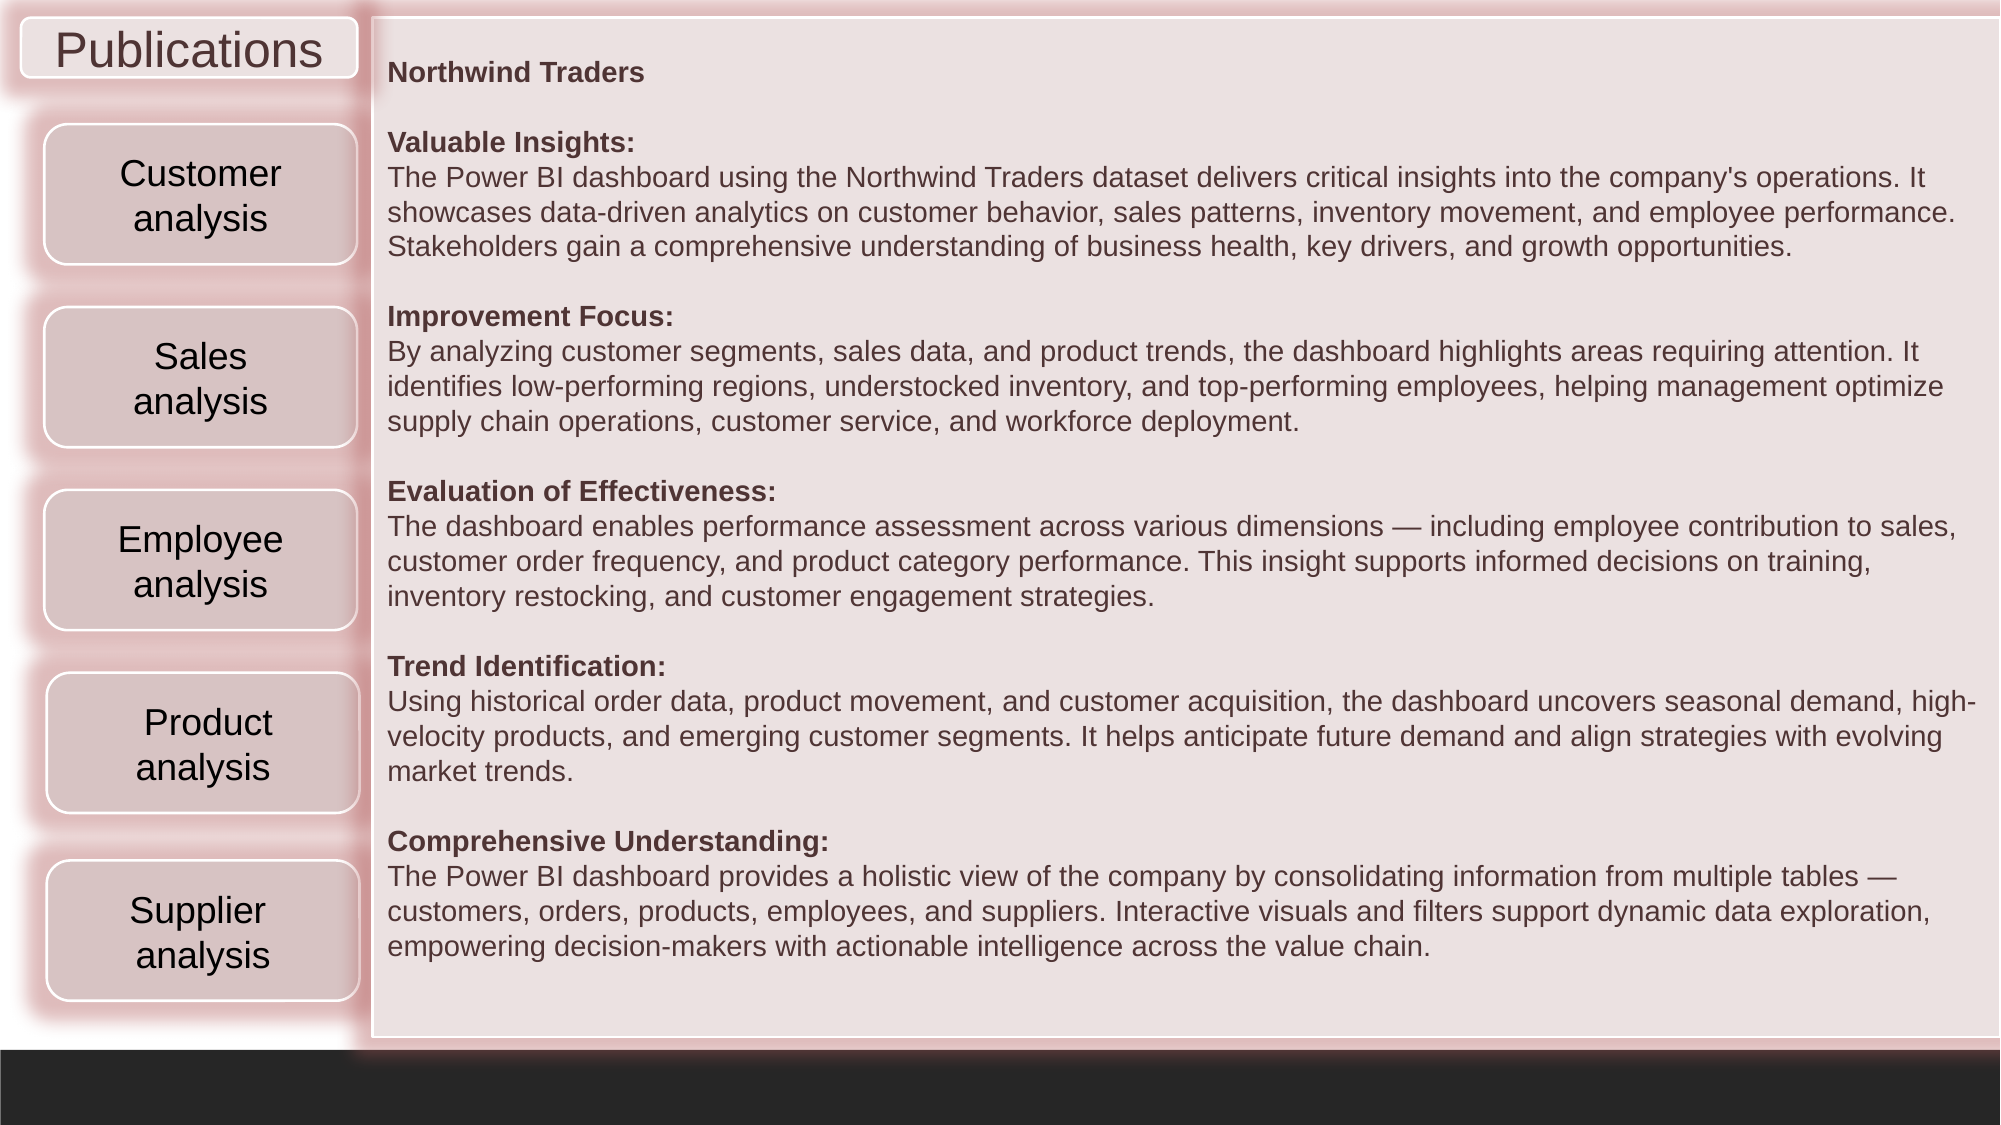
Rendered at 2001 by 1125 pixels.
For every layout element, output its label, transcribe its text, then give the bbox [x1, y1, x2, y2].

text_box Publications [19, 16, 359, 79]
text_box Northwind Traders Valuable Insights: The Power BI dashboard using the Northwind Traders dataset delivers critical insights into the company's operations. It showcases data-driven analytics on customer behavior, sales patterns, inventory movement, and employee performance. Stakeholders gain a comprehensive understanding of business health, key drivers, and growth opportunities. Improvement Focus: By analyzing customer segments, sales data, and product trends, the dashboard highlights areas requiring attention. It identifies low-performing regions, understocked inventory, and top-performing employees, helping management optimize supply chain operations, customer service, and workforce deployment. Evaluation of Effectiveness: The dashboard enables performance assessment across various dimensions — including employee contribution to sales, customer order frequency, and product category performance. This insight supports informed decisions on training, inventory restocking, and customer engagement strategies. Trend Identification: Using historical order data, product movement, and customer acquisition, the dashboard uncovers seasonal demand, high-velocity products, and emerging customer segments. It helps anticipate future demand and align strategies with evolving market trends. Comprehensive Understanding: The Power BI dashboard provides a holistic view of the company by consolidating information from multiple tables — customers, orders, products, employees, and suppliers. Interactive visuals and filters support dynamic data exploration, empowering decision-makers with actionable intelligence across the value chain. [371, 16, 2000, 1038]
text_box Sales analysis [42, 305, 346, 449]
text_box Product analysis [45, 671, 346, 815]
text_box Supplier analysis [45, 859, 343, 1003]
text_box Customer analysis [42, 122, 346, 266]
text_box Employee analysis [42, 488, 346, 632]
